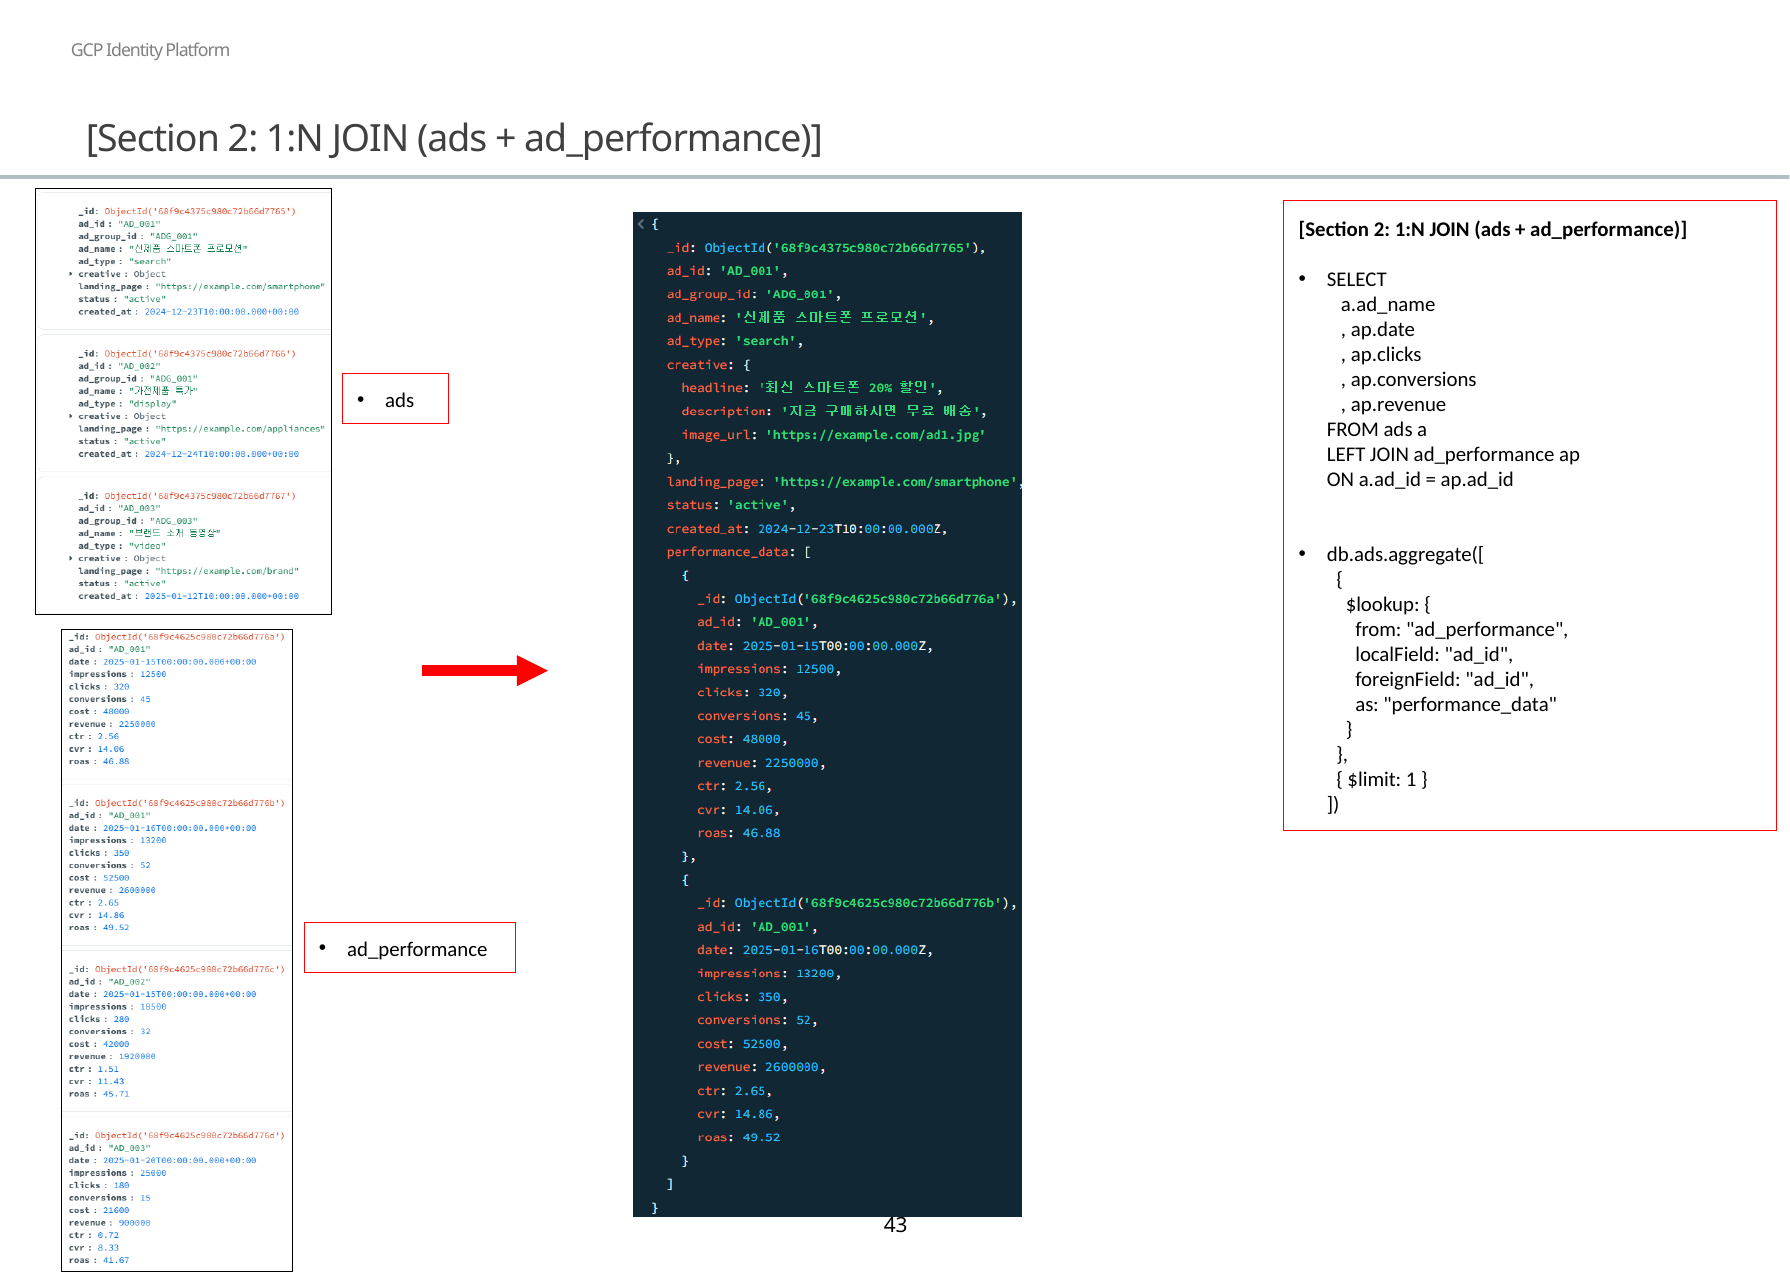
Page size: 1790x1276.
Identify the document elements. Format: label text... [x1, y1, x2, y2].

text_box [Section 2: 1:N JOIN (ads + ad_performance)] SELECT a.ad_name , ap.date , ap.clicks , ap.conversions , ap.revenue FROM ads a LEFT JOIN ad_performance ap ON a.ad_id = ap.ad_id db.ads.aggregate([ { $lookup: { from: "ad_performance", localField: "ad_id", foreignField: "ad_id", as: "performance_data" } }, { $limit: 1 } ]) [1283, 200, 1777, 831]
text_box ads [342, 373, 449, 424]
picture [61, 629, 293, 1272]
title [Section 2: 1:N JOIN (ads + ad_performance)] [70, 126, 1336, 167]
picture [35, 188, 332, 615]
picture [633, 212, 1022, 1217]
text_box ad_performance [304, 922, 516, 973]
